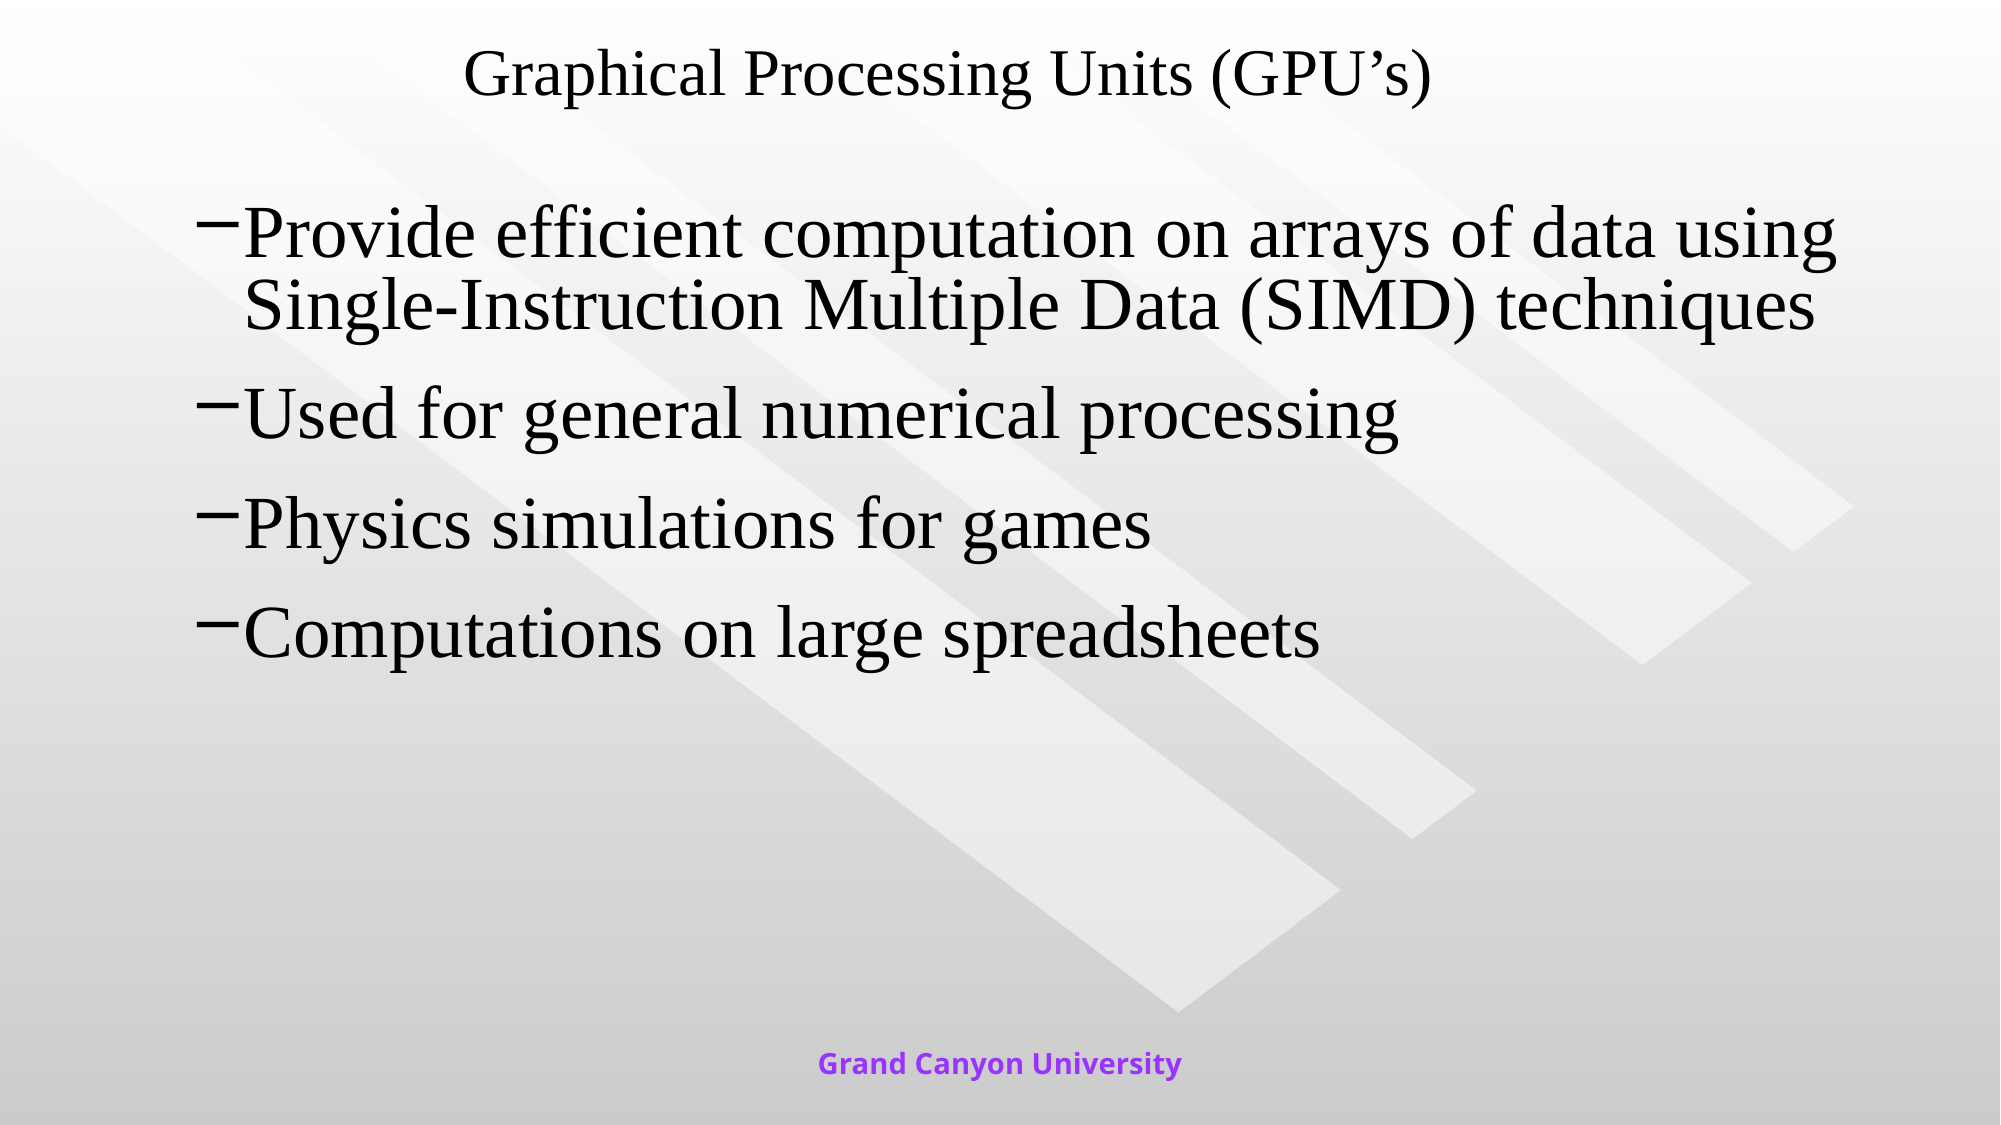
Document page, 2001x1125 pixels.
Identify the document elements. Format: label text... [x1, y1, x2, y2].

footer Grand Canyon University [683, 1025, 1317, 1100]
title Graphical Processing Units (GPU’s) [424, 18, 1474, 120]
list Provide efficient computation on arrays of data using Single-Instruction Multiple Data (SIMD) techniques Used for general numerical processing Physics simulations for games Computations on large spreadsheets [182, 191, 1886, 722]
